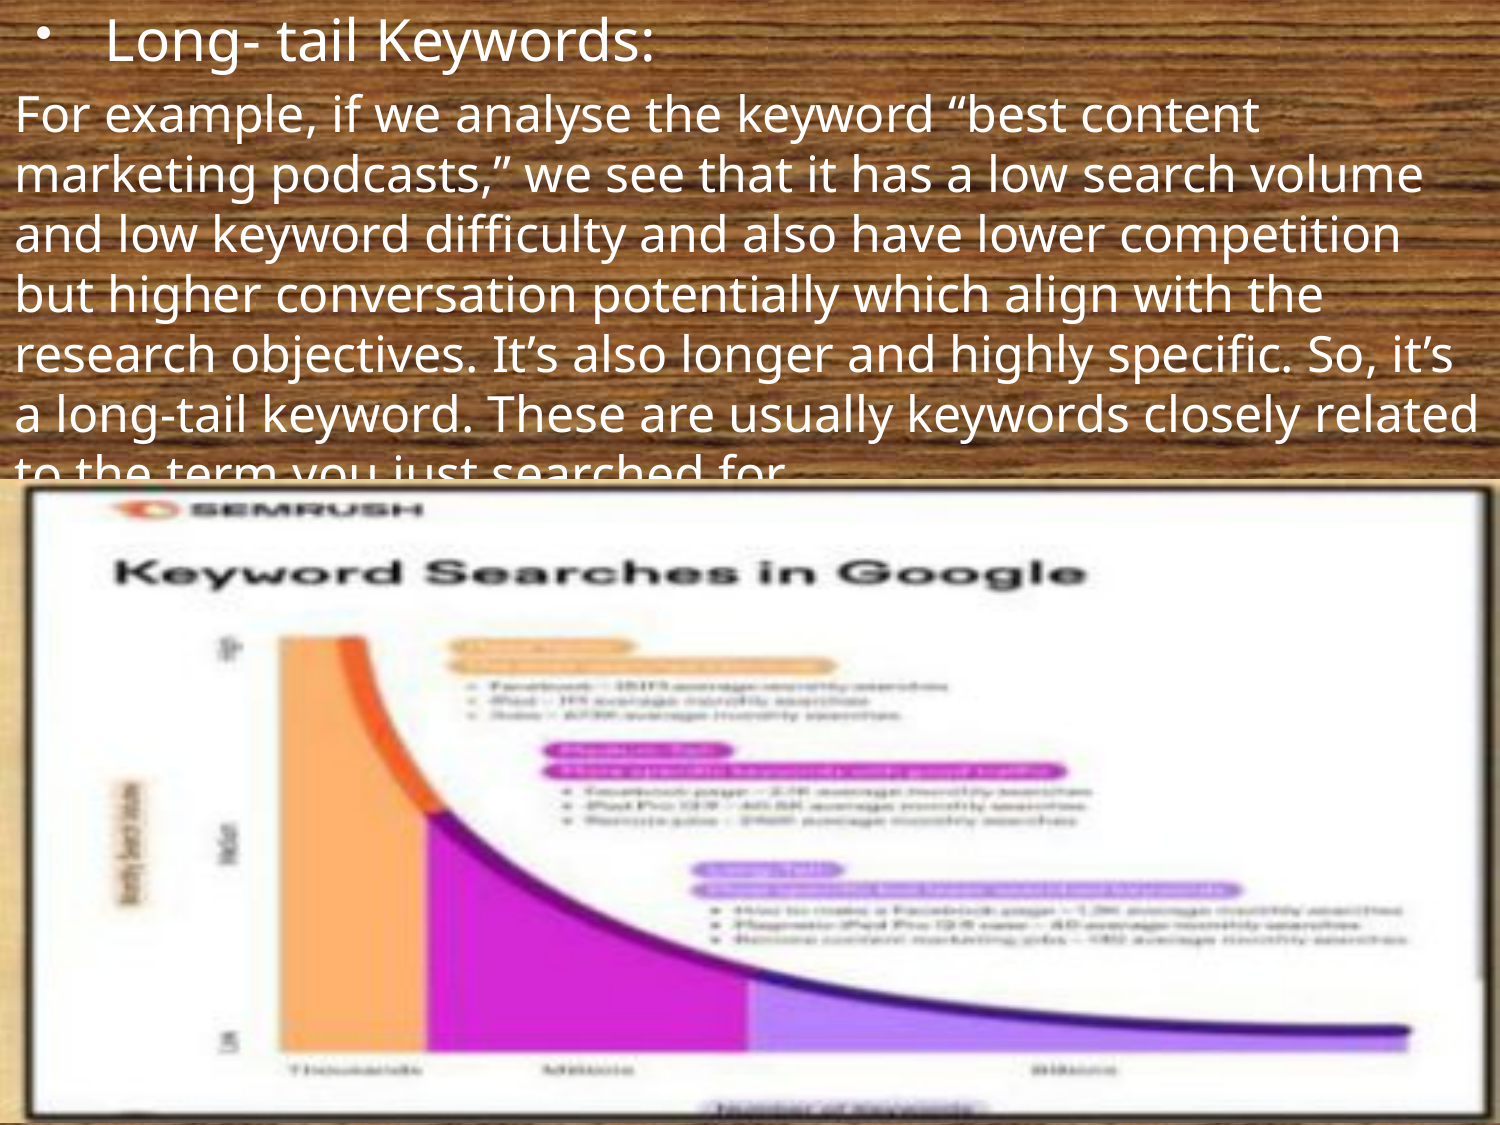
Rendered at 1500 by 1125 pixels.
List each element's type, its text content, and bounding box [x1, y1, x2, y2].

list Long- tail Keywords: For example, if we analyse the keyword “best content marketing podcasts,” we see that it has a low search volume and low keyword difficulty and also have lower competition but higher conversation potentially which align with the research objectives. It’s also longer and highly specific. So, it’s a long-tail keyword. These are usually keywords closely related to the term you just searched for. [0, 0, 1500, 479]
picture [0, 479, 1500, 1123]
